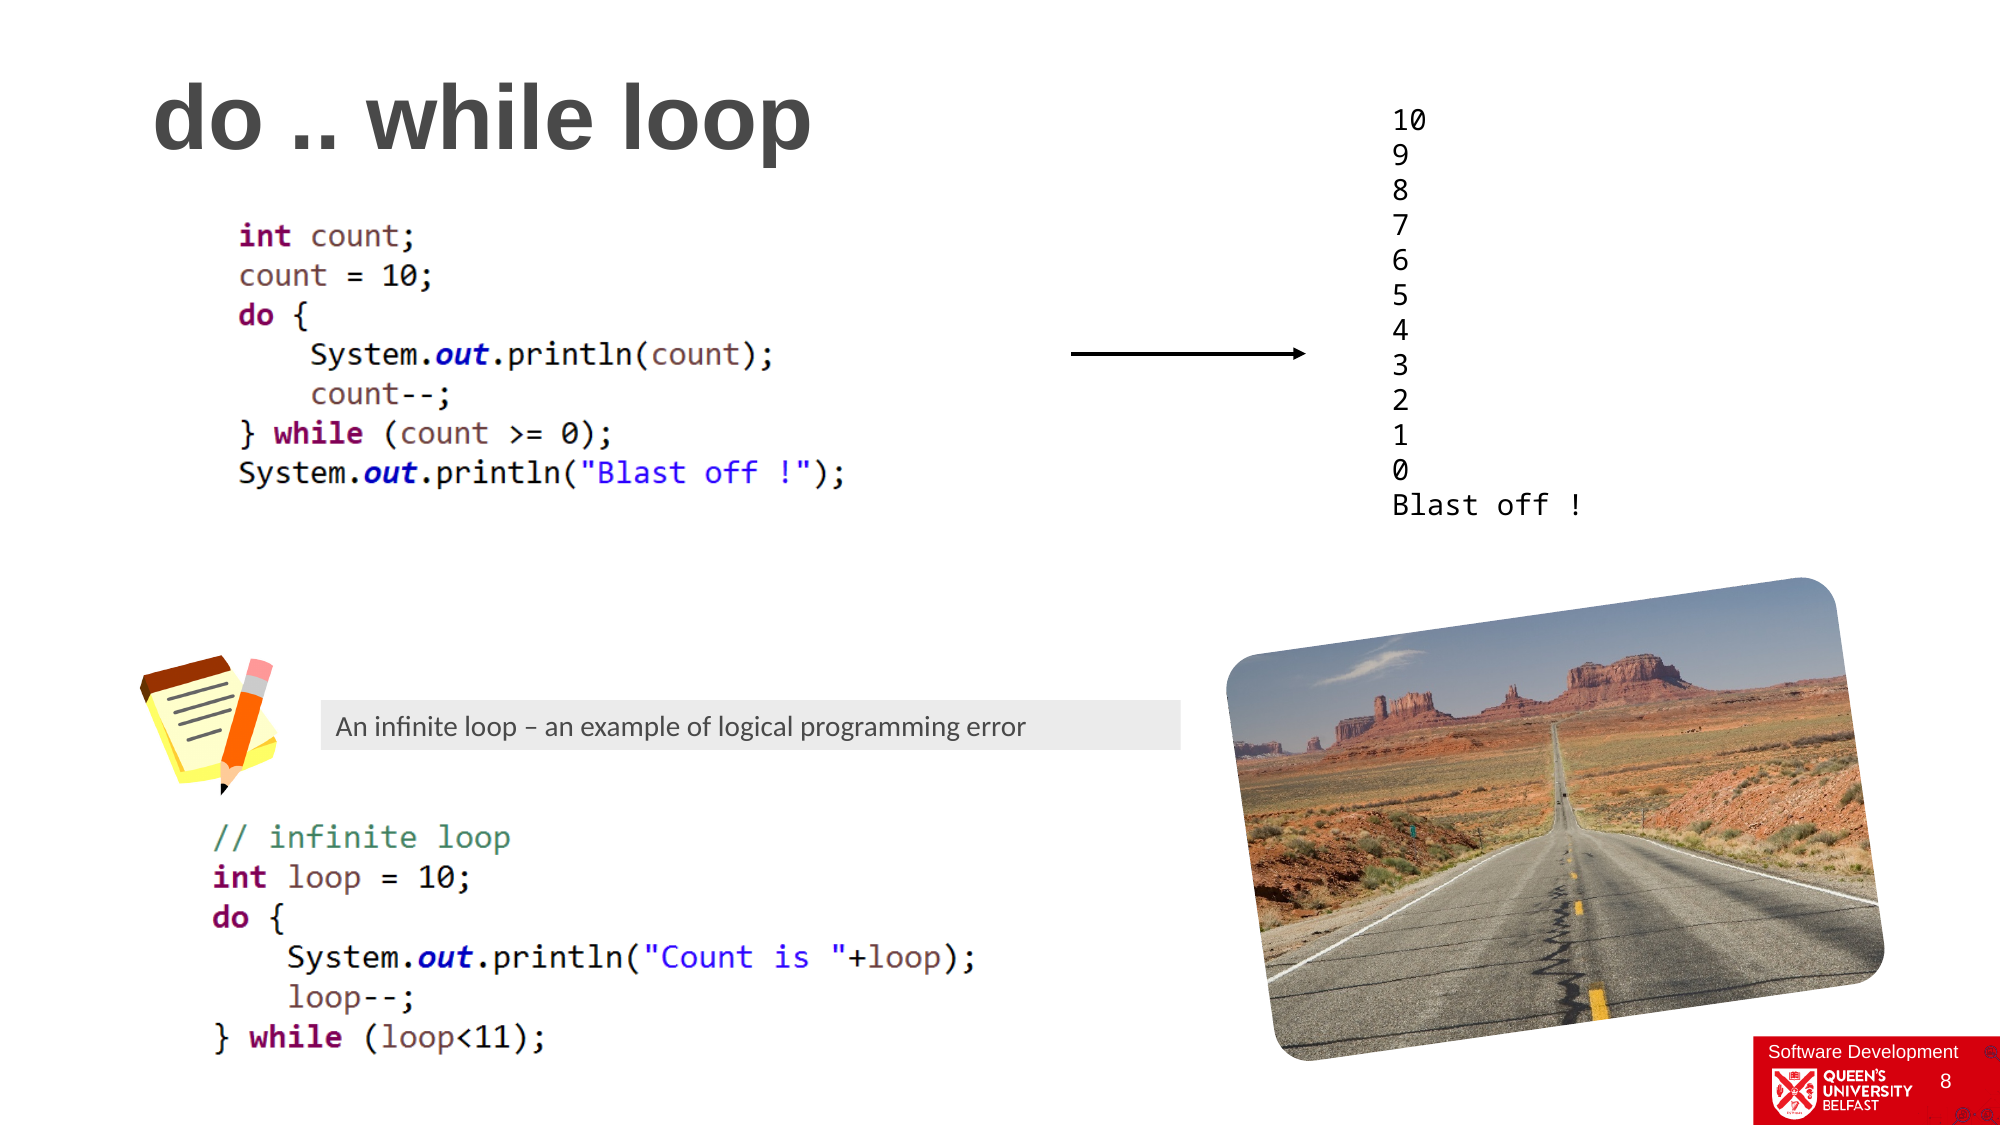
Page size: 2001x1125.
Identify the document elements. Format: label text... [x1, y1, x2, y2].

picture [191, 808, 1001, 1077]
picture [230, 207, 860, 500]
text_box An infinite loop – an example of logical programming error [320, 700, 1181, 750]
picture [137, 654, 280, 797]
text_box 10 9 8 7 6 5 4 3 2 1 0 Blast off ! [1377, 94, 1681, 529]
picture [1229, 577, 1883, 1061]
picture [1767, 1036, 2000, 1125]
title do .. while loop [137, 62, 1136, 167]
